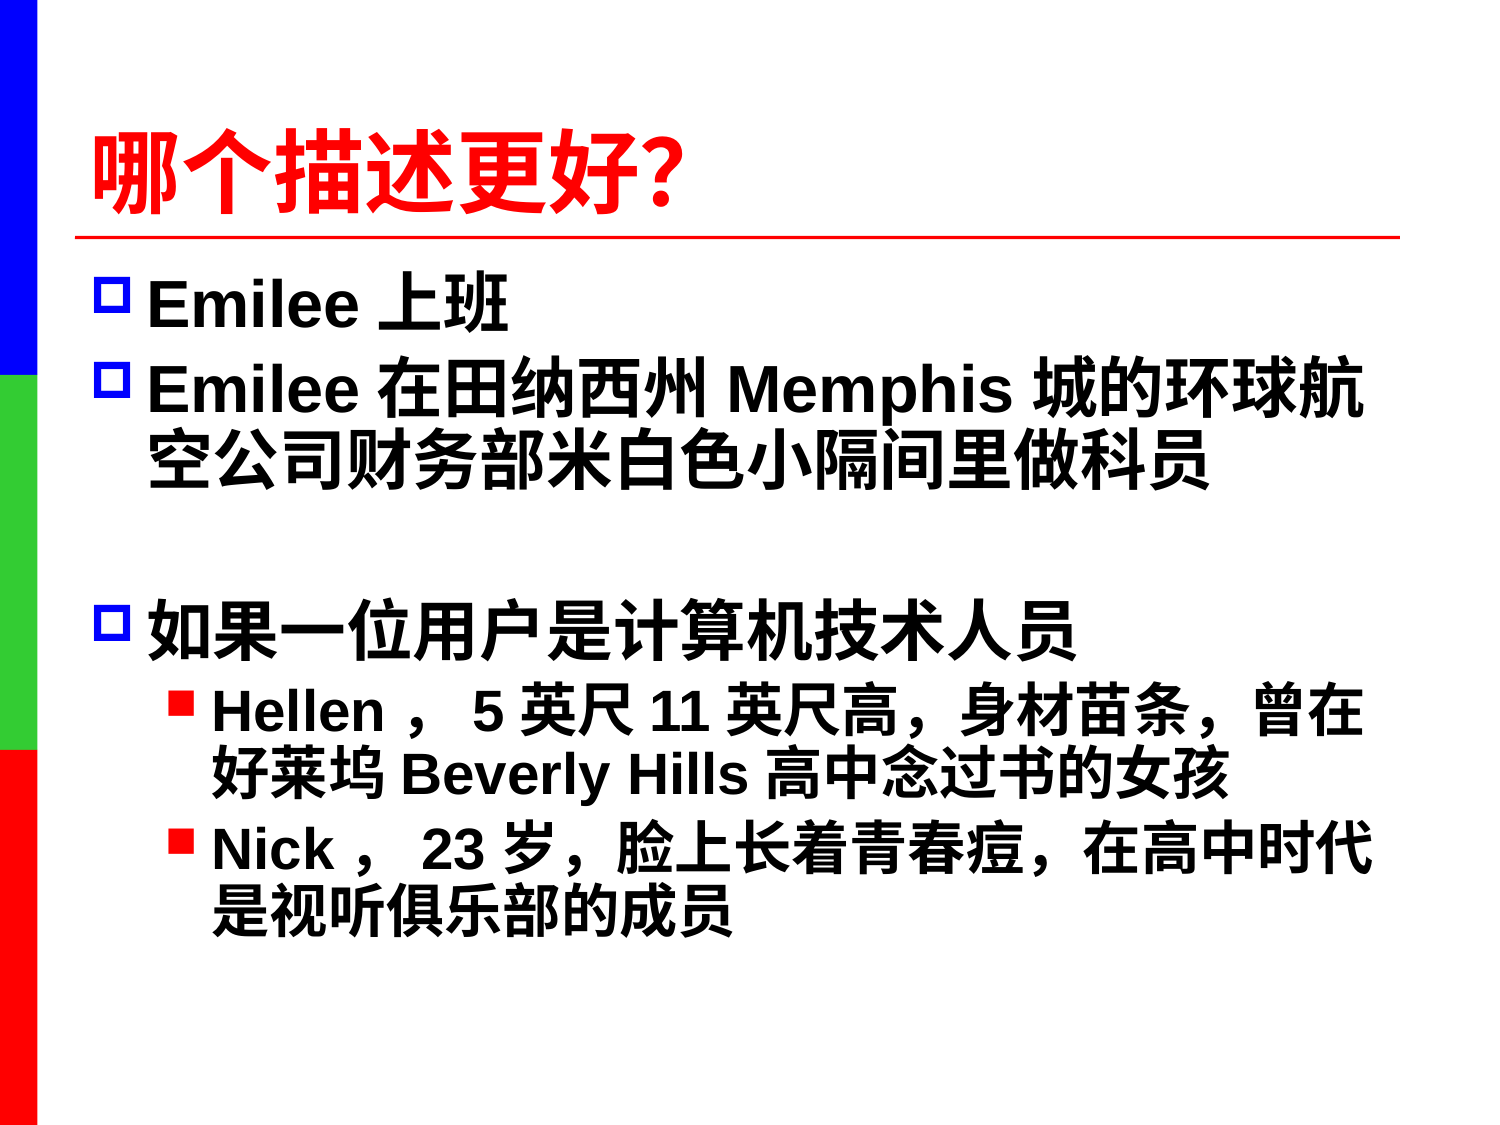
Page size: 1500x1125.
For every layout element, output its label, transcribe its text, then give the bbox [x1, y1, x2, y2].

list Emilee上班 Emilee在田纳西州Memphis城的环球航空公司财务部米白色小隔间里做科员 如果一位用户是计算机技术人员 Hellen，5英尺11英尺高，身材苗条，曾在好莱坞Beverly Hills高中念过书的女孩 Nick，23岁，脸上长着青春痘，在高中时代是视听俱乐部的成员 [74, 262, 1426, 1006]
title 哪个描述更好？ [74, 45, 1426, 233]
